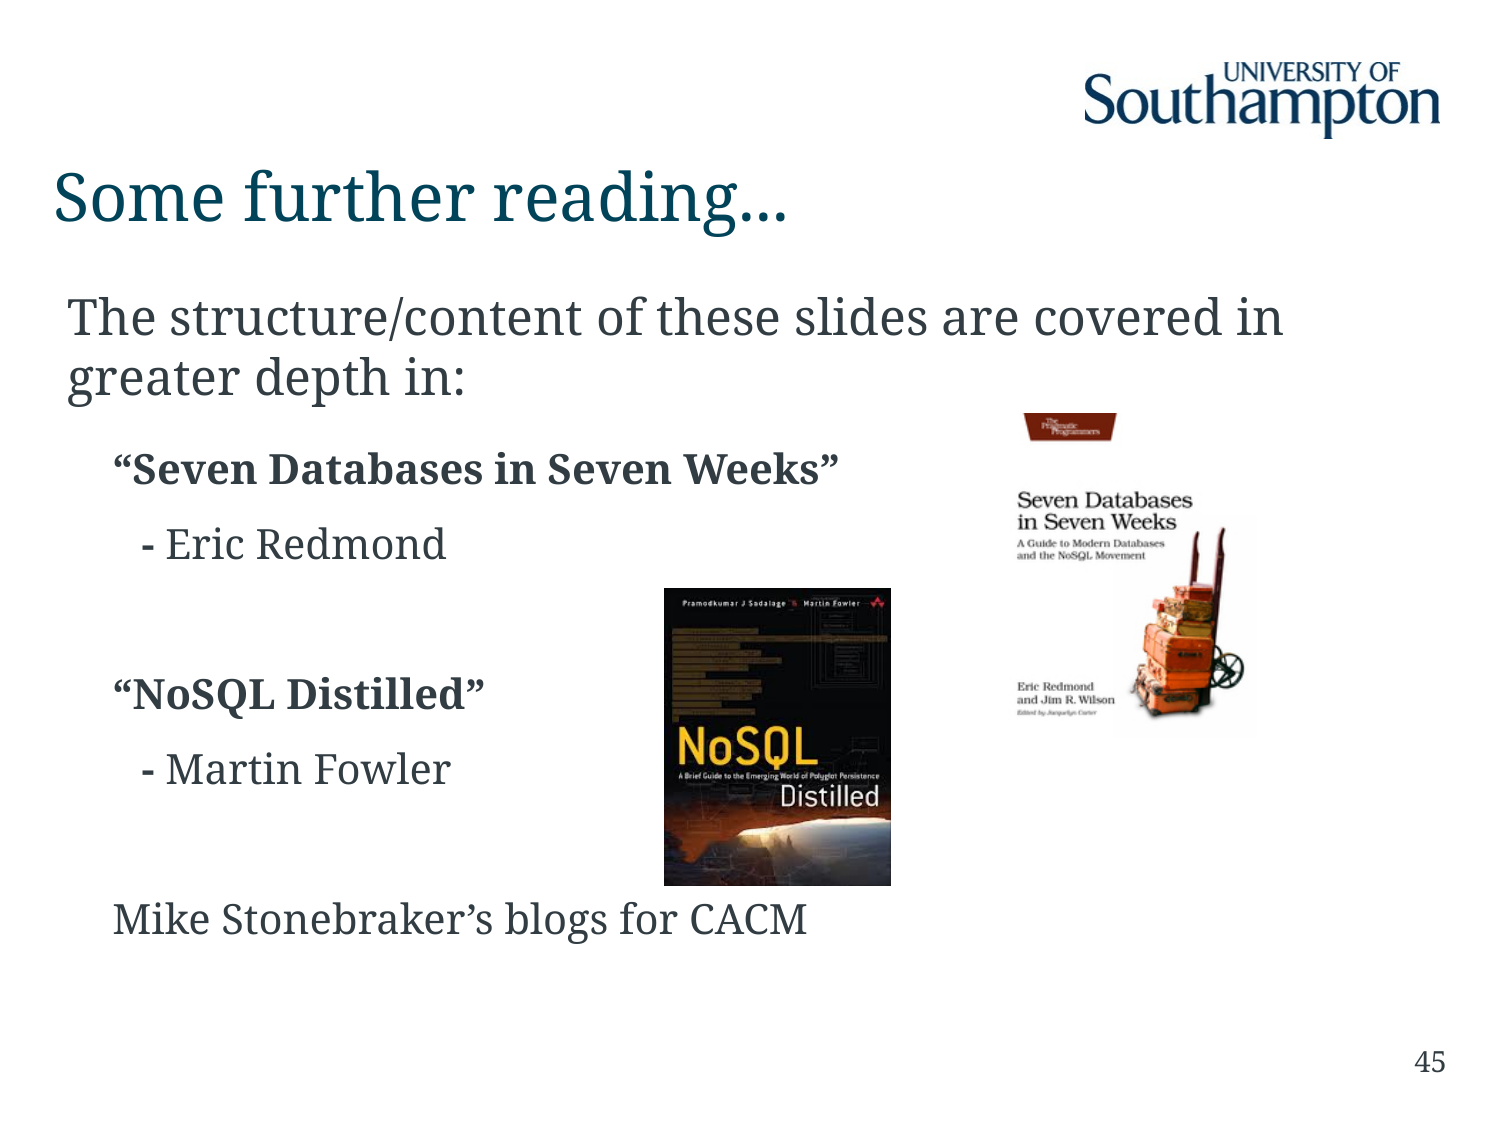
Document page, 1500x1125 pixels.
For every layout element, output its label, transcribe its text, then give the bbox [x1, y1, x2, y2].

picture [664, 588, 891, 886]
picture [1085, 62, 1440, 139]
list The structure/content of these slides are covered in greater depth in: “Seven Databases in Seven Weeks” - Eric Redmond “NoSQL Distilled” - Martin Fowler Mike Stonebraker’s blogs for CACM [52, 277, 1448, 1011]
picture [986, 412, 1258, 738]
title Some further reading... [52, 147, 1448, 255]
slide_number 45 [1159, 1035, 1448, 1088]
